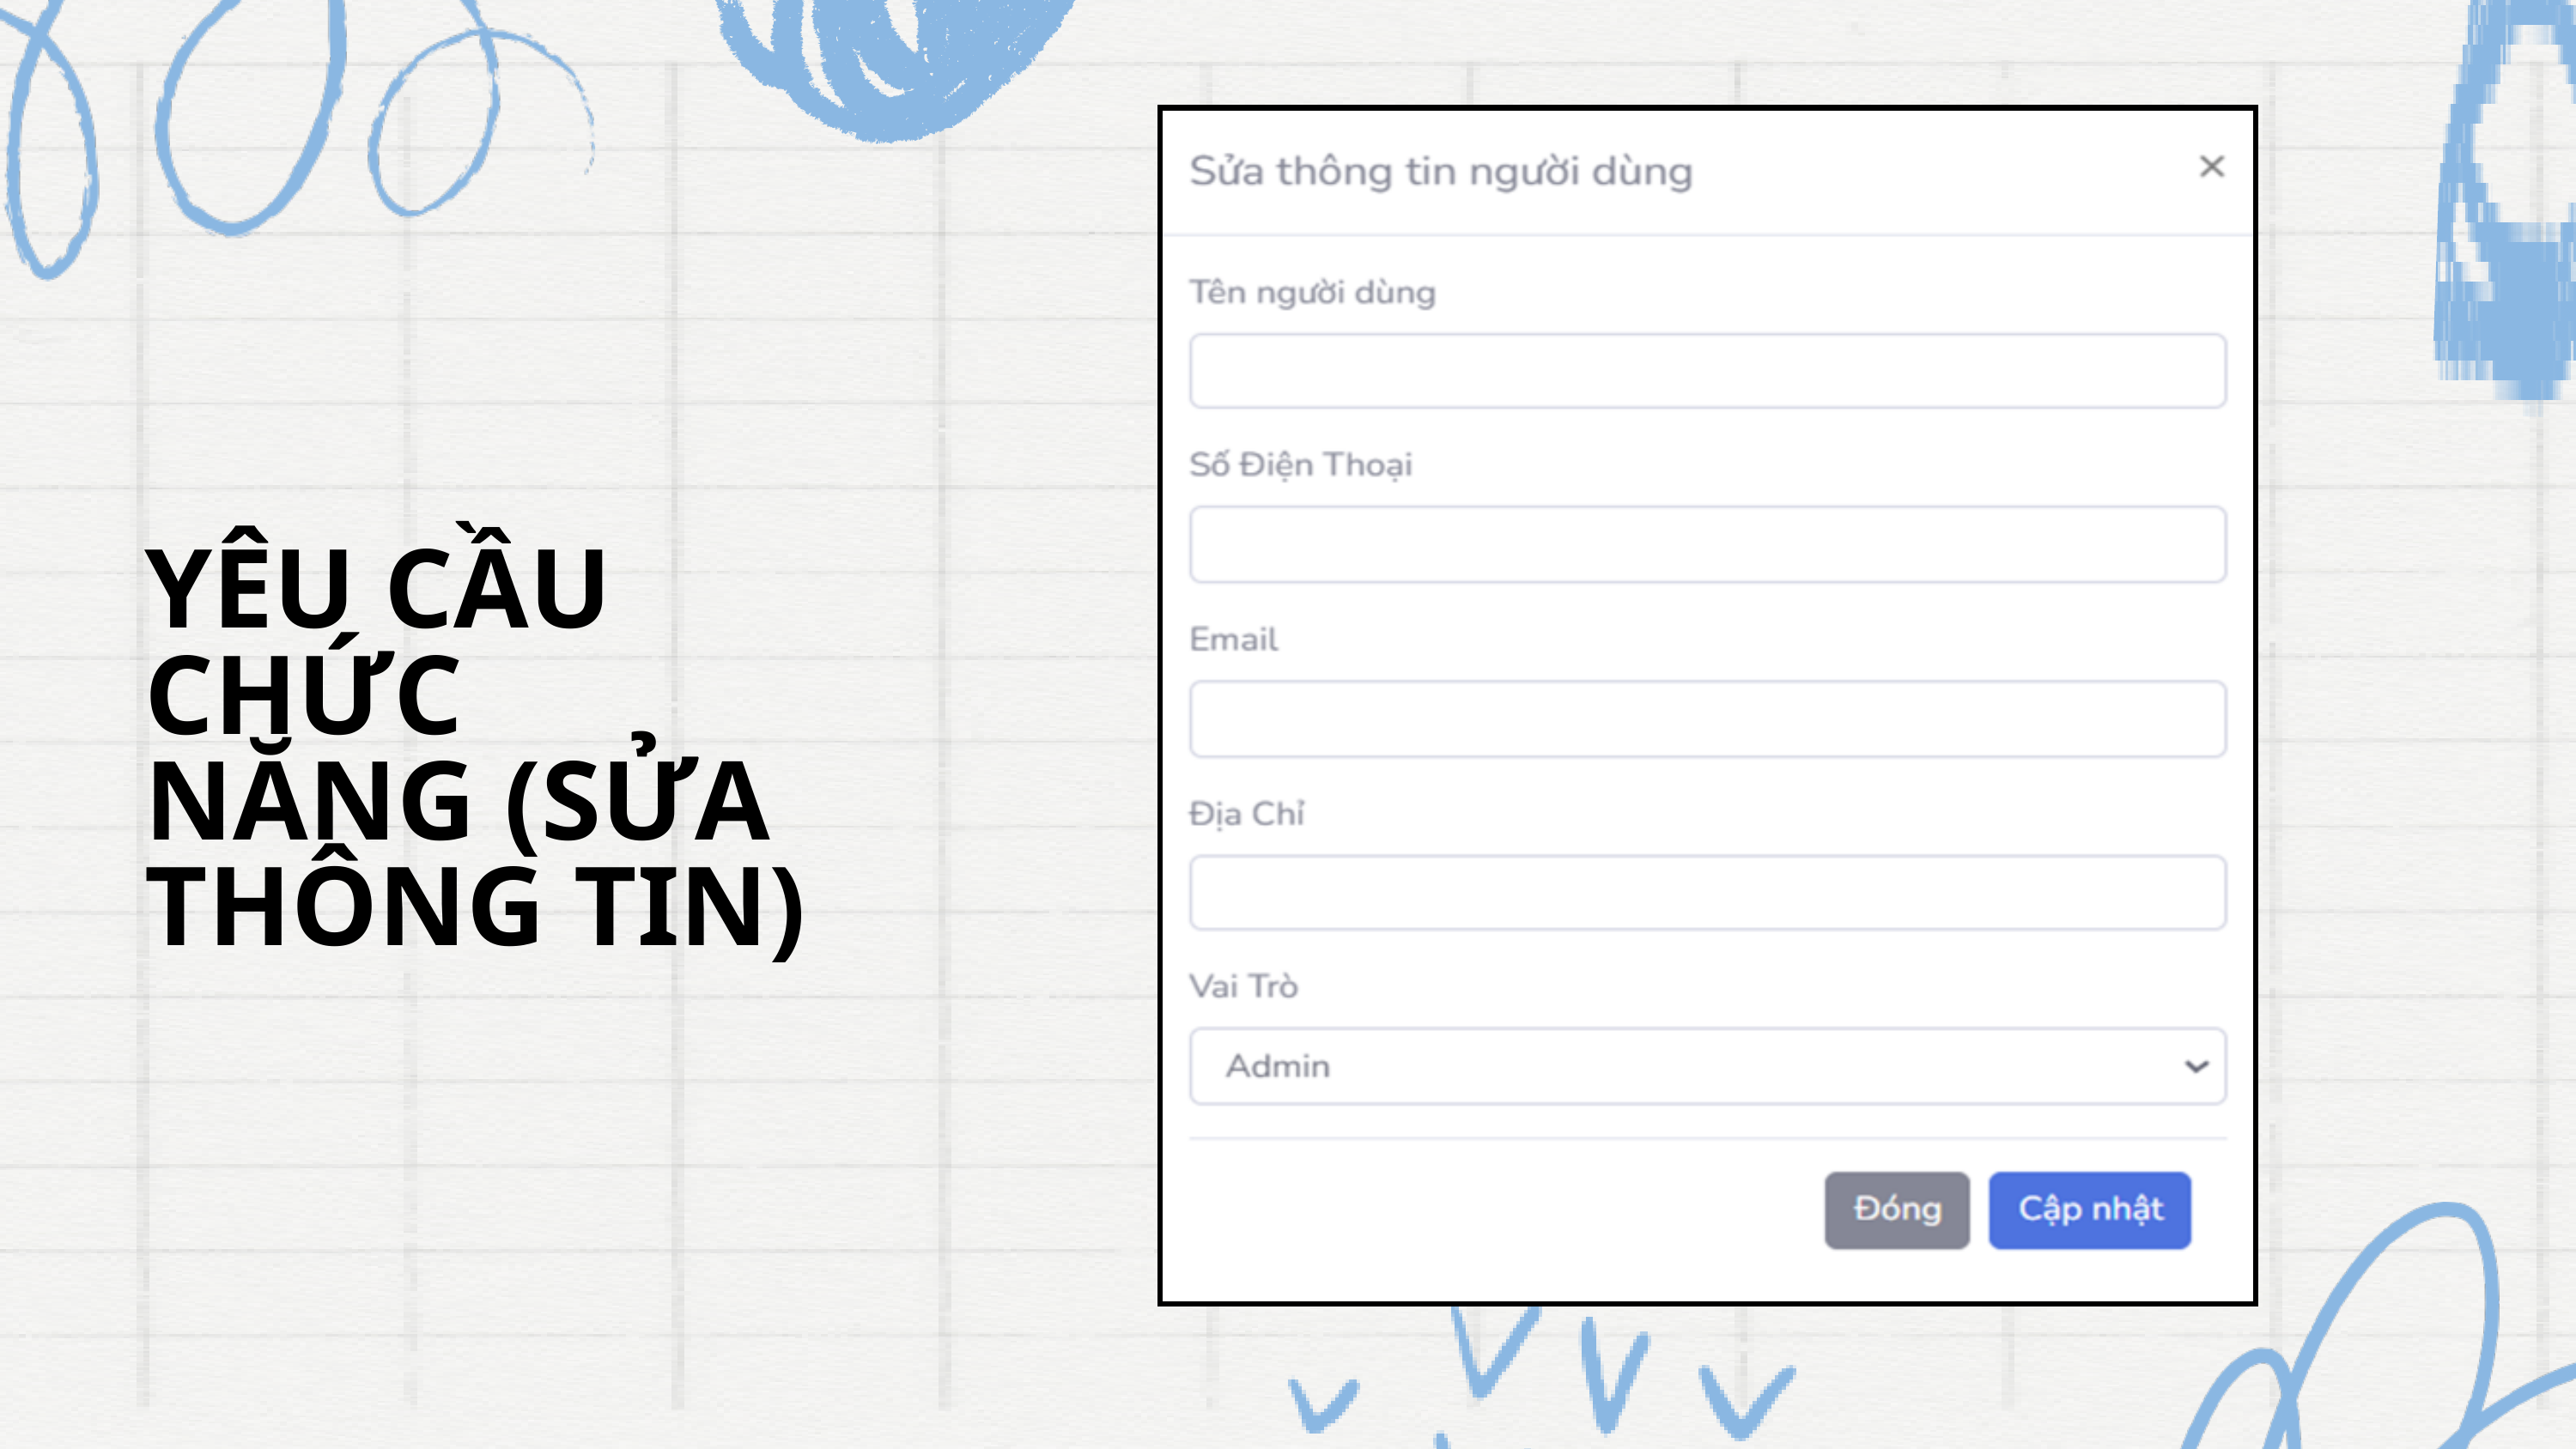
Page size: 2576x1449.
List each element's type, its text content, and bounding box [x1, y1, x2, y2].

text_box [0, 0, 2576, 1449]
text_box [1288, 1304, 1862, 1449]
text_box [704, 0, 1113, 145]
text_box YÊU CẦU CHỨC NĂNG (SỬA THÔNG TIN) [144, 543, 817, 968]
text_box [2431, 0, 2576, 419]
text_box [2162, 1202, 2576, 1449]
text_box [1159, 107, 2256, 1304]
text_box [0, 0, 596, 282]
